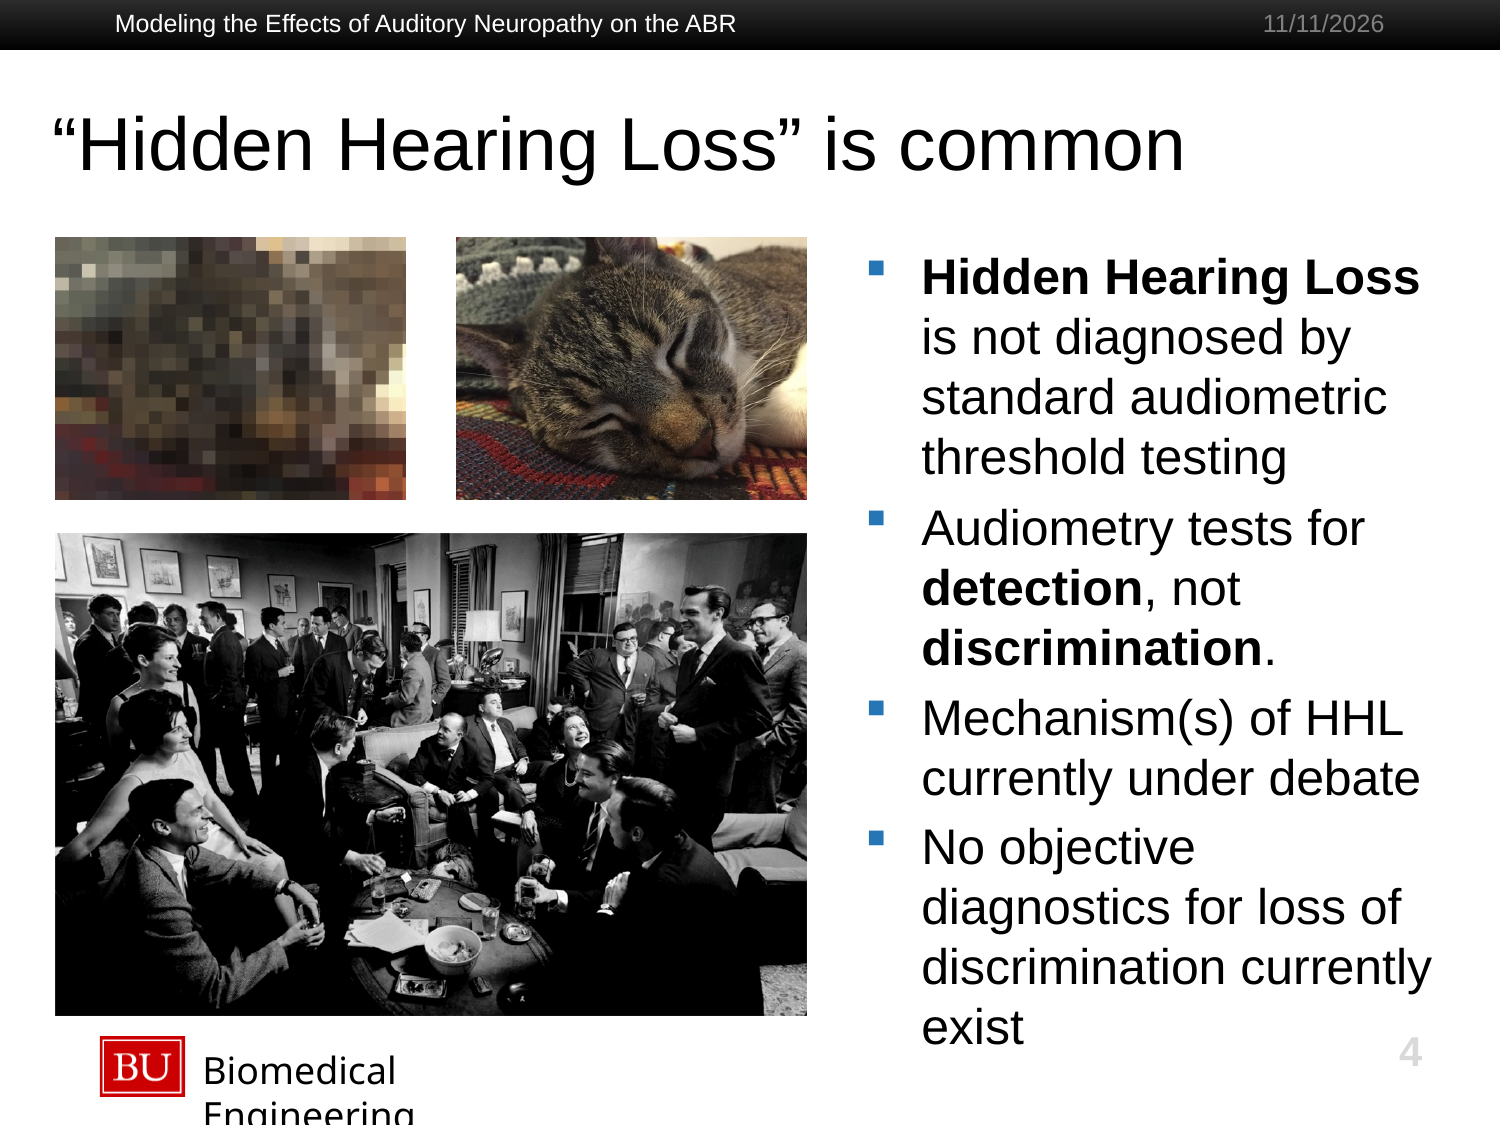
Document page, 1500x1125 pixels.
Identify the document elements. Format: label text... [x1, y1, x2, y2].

list Hidden Hearing Loss is not diagnosed by standard audiometric threshold testing Audiometry tests for detection, not discrimination. Mechanism(s) of HHL currently under debate No objective diagnostics for loss of discrimination currently exist [849, 237, 1463, 1100]
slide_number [999, 0, 1401, 51]
title “Hidden Hearing Loss” is common [37, 87, 1400, 200]
picture [55, 237, 406, 501]
slide_number 4 [1199, 1024, 1438, 1092]
picture [55, 533, 807, 1016]
footer Modeling the Effects of Auditory Neuropathy on the ABR [99, 0, 938, 51]
picture [455, 237, 807, 501]
picture [99, 1036, 188, 1097]
